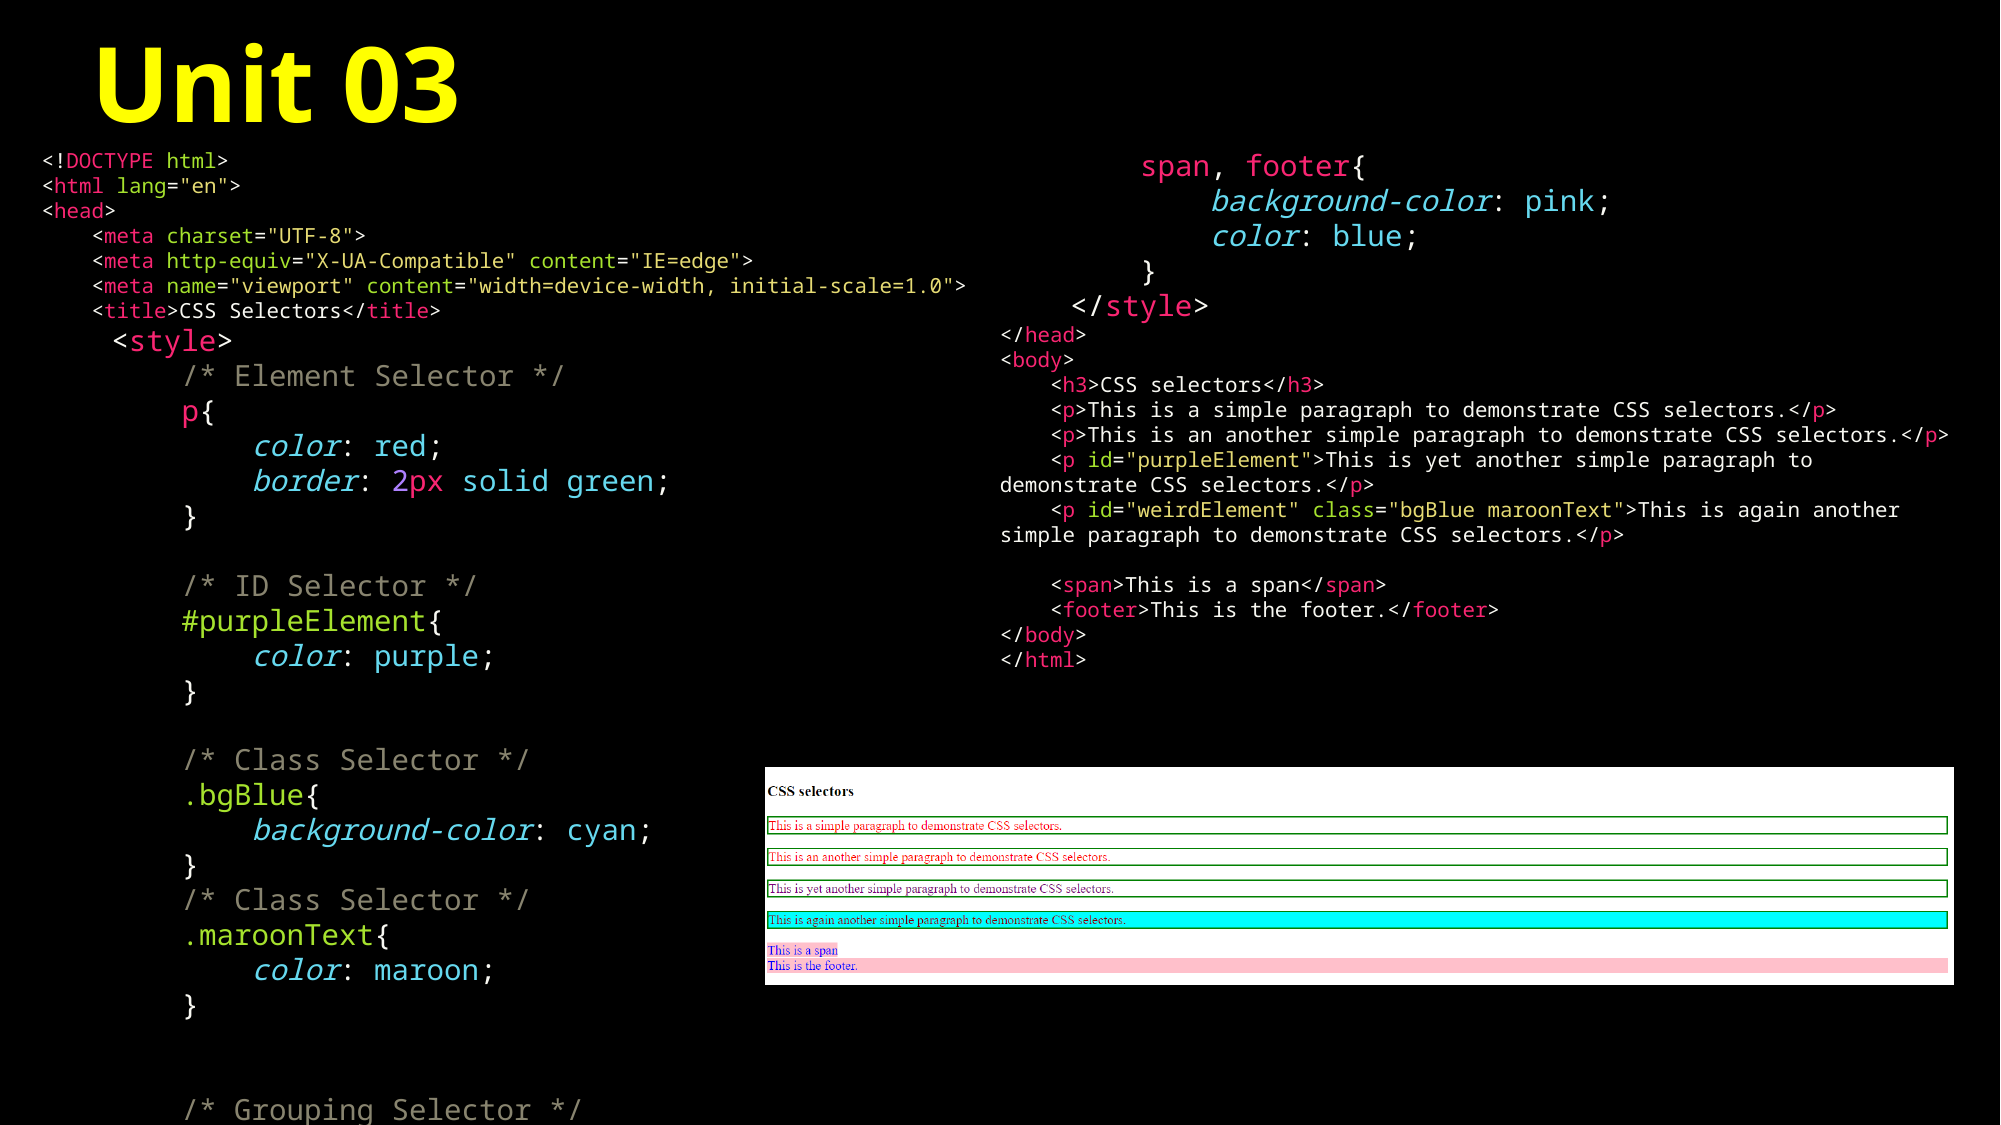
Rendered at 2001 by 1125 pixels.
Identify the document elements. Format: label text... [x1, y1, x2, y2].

text_box Unit 03 [76, 25, 1802, 139]
text_box <!DOCTYPE html> <html lang="en"> <head> <meta charset="UTF-8"> <meta http-equiv="X-UA-Compatible" content="IE=edge"> <meta name="viewport" content="width=device-width, initial-scale=1.0"> <title>CSS Selectors</title> <style> /* Element Selector */ p{ color: red; border: 2px solid green; } /* ID Selector */ #purpleElement{ color: purple; } /* Class Selector */ .bgBlue{ background-color: cyan; } /* Class Selector */ .maroonText{ color: maroon; } /* Grouping Selector */ span, footer{ background-color: pink; color: blue; } </style> </head> <body> <h3>CSS selectors</h3> <p>This is a simple paragraph to demonstrate CSS selectors.</p> <p>This is an another simple paragraph to demonstrate CSS selectors.</p> <p id="purpleElement">This is yet another simple paragraph to demonstrate CSS selectors.</p> <p id="weirdElement" class="bgBlue maroonText">This is again another simple paragraph to demonstrate CSS selectors.</p> <span>This is a span</span> <footer>This is the footer.</footer> </body> </html> [26, 139, 1973, 1125]
picture [764, 767, 1954, 985]
